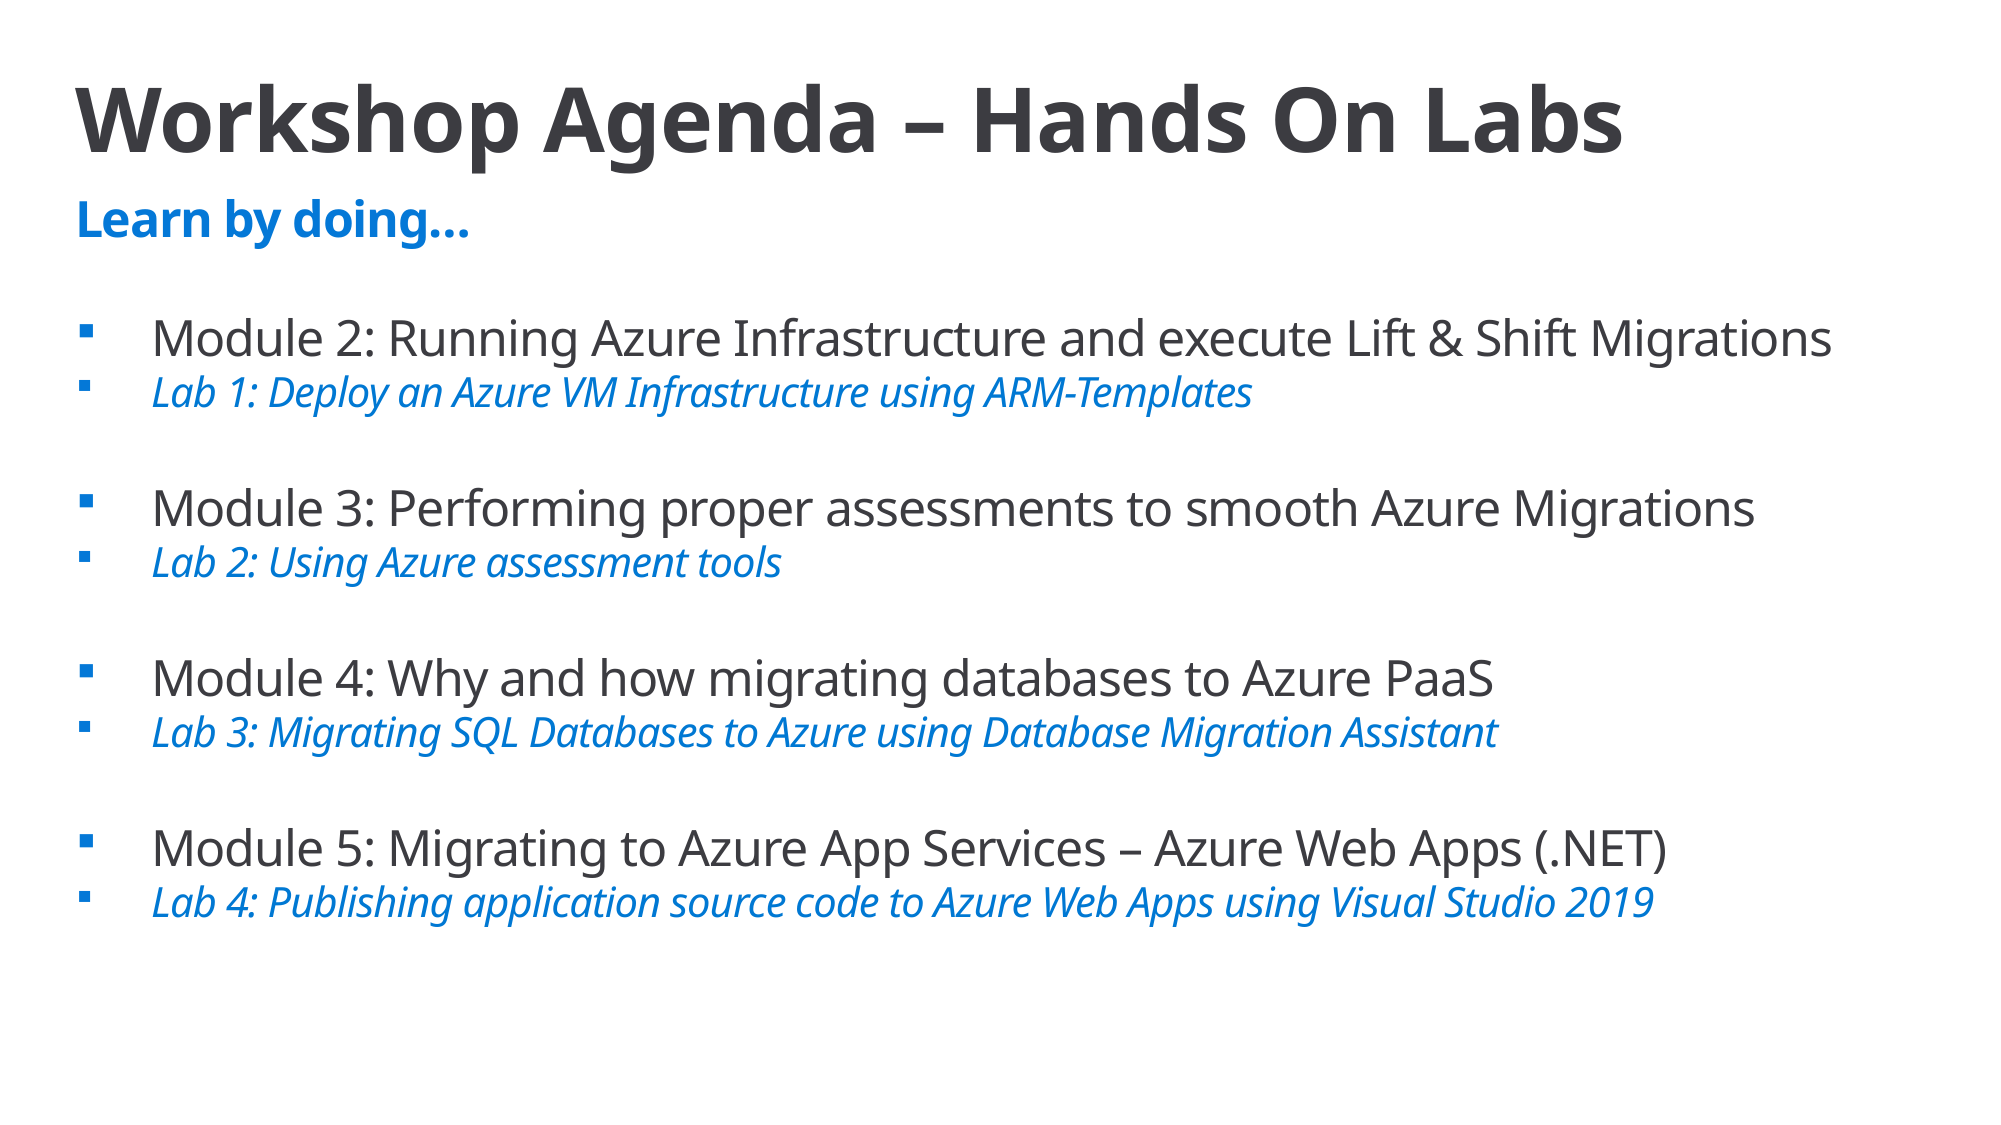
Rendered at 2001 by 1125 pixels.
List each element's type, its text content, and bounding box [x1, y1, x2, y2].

subtitle Learn by doing… [75, 172, 1925, 264]
title Workshop Agenda – Hands On Labs [75, 75, 1925, 172]
list Module 2: Running Azure Infrastructure and execute Lift & Shift Migrations Lab 1: Deploy an Azure VM Infrastructure using ARM-Templates Module 3: Performing proper assessments to smooth Azure Migrations Lab 2: Using Azure assessment tools Module 4: Why and how migrating databases to Azure PaaS Lab 3: Migrating SQL Databases to Azure using Database Migration Assistant Module 5: Migrating to Azure App Services – Azure Web Apps (.NET) Lab 4: Publishing application source code to Azure Web Apps using Visual Studio 2019 [76, 306, 1951, 1047]
